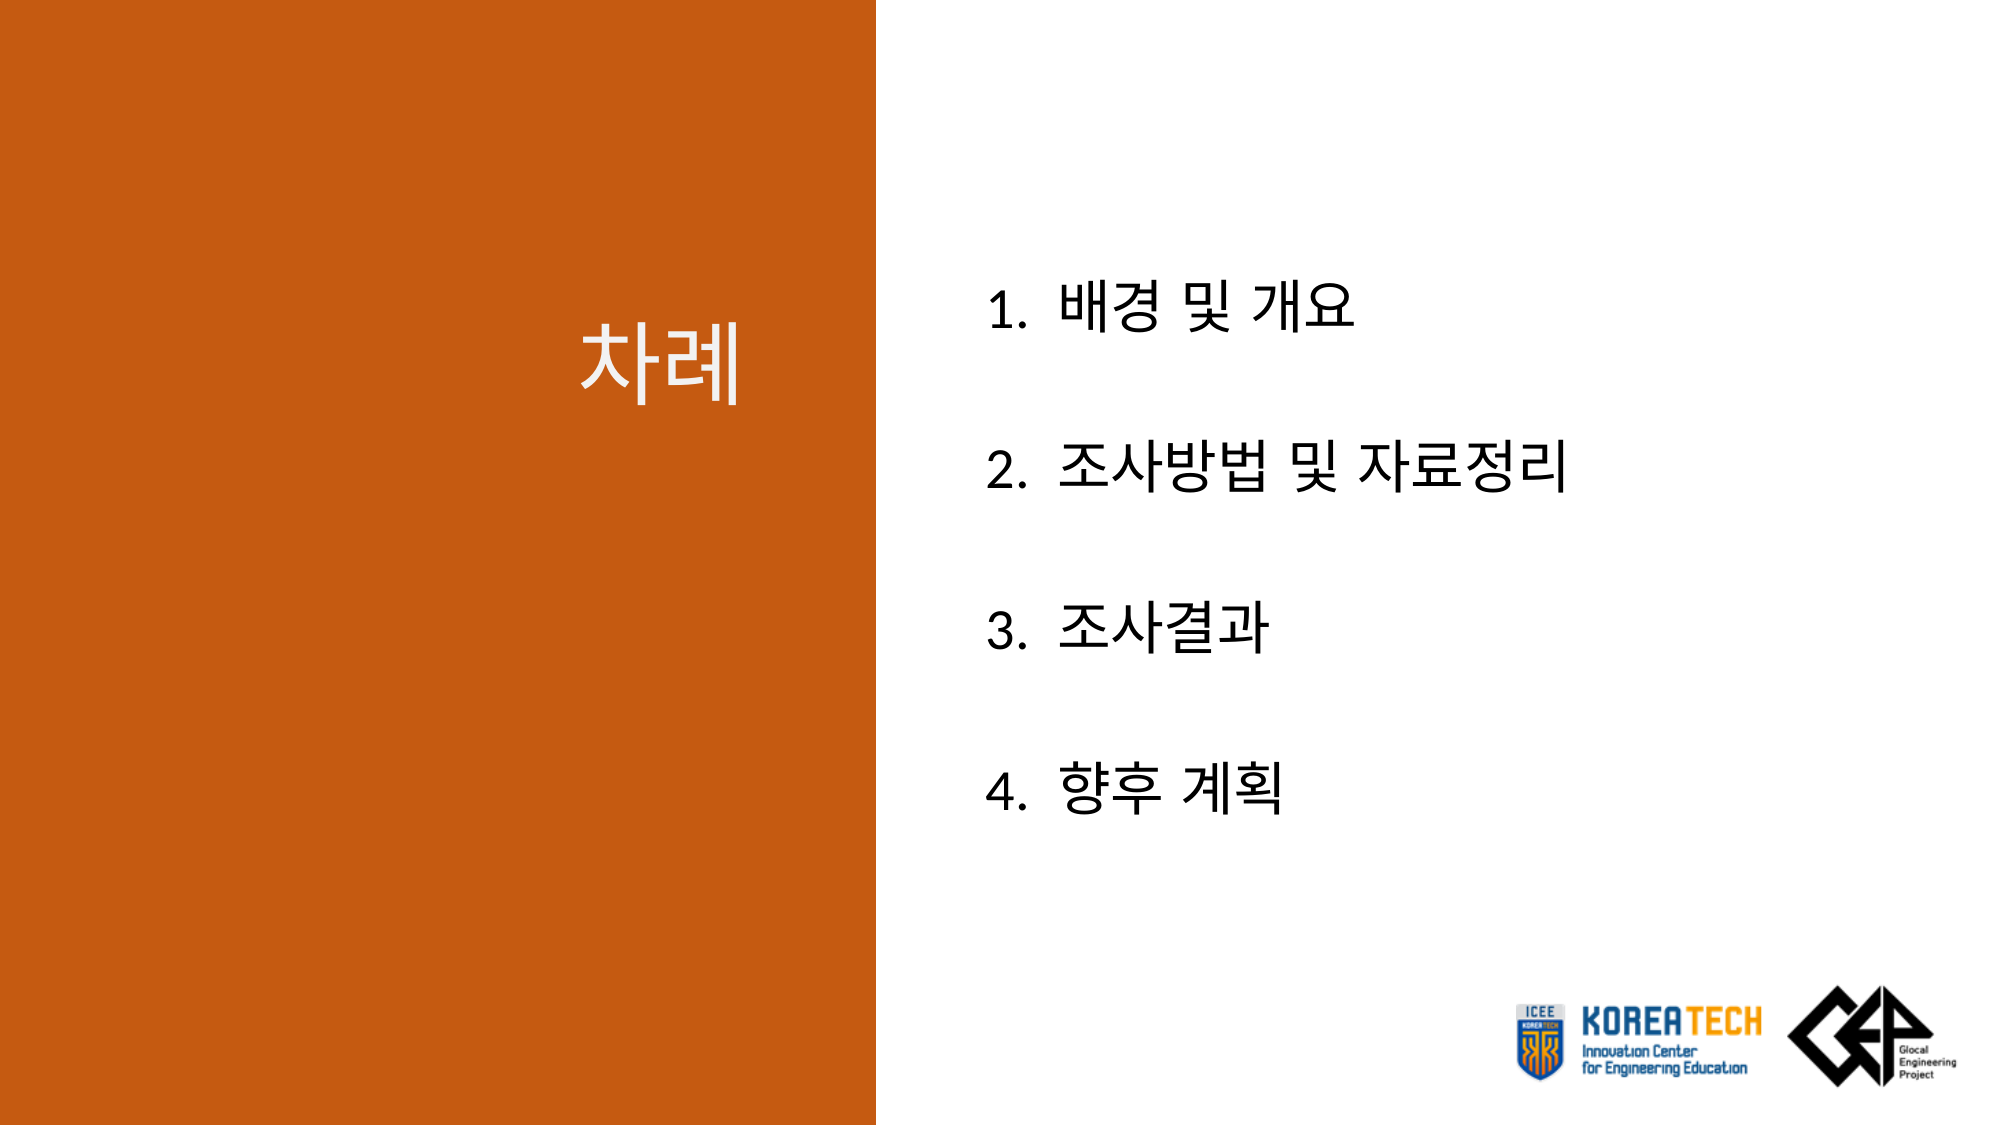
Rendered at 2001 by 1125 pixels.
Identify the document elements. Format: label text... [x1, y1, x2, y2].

picture [1516, 978, 1967, 1109]
text_box [0, 0, 877, 1125]
title 차례 [562, 259, 838, 478]
list 1. 배경 및 개요 2. 조사방법 및 자료정리 3. 조사결과 4. 향후 계획 [970, 192, 1830, 892]
